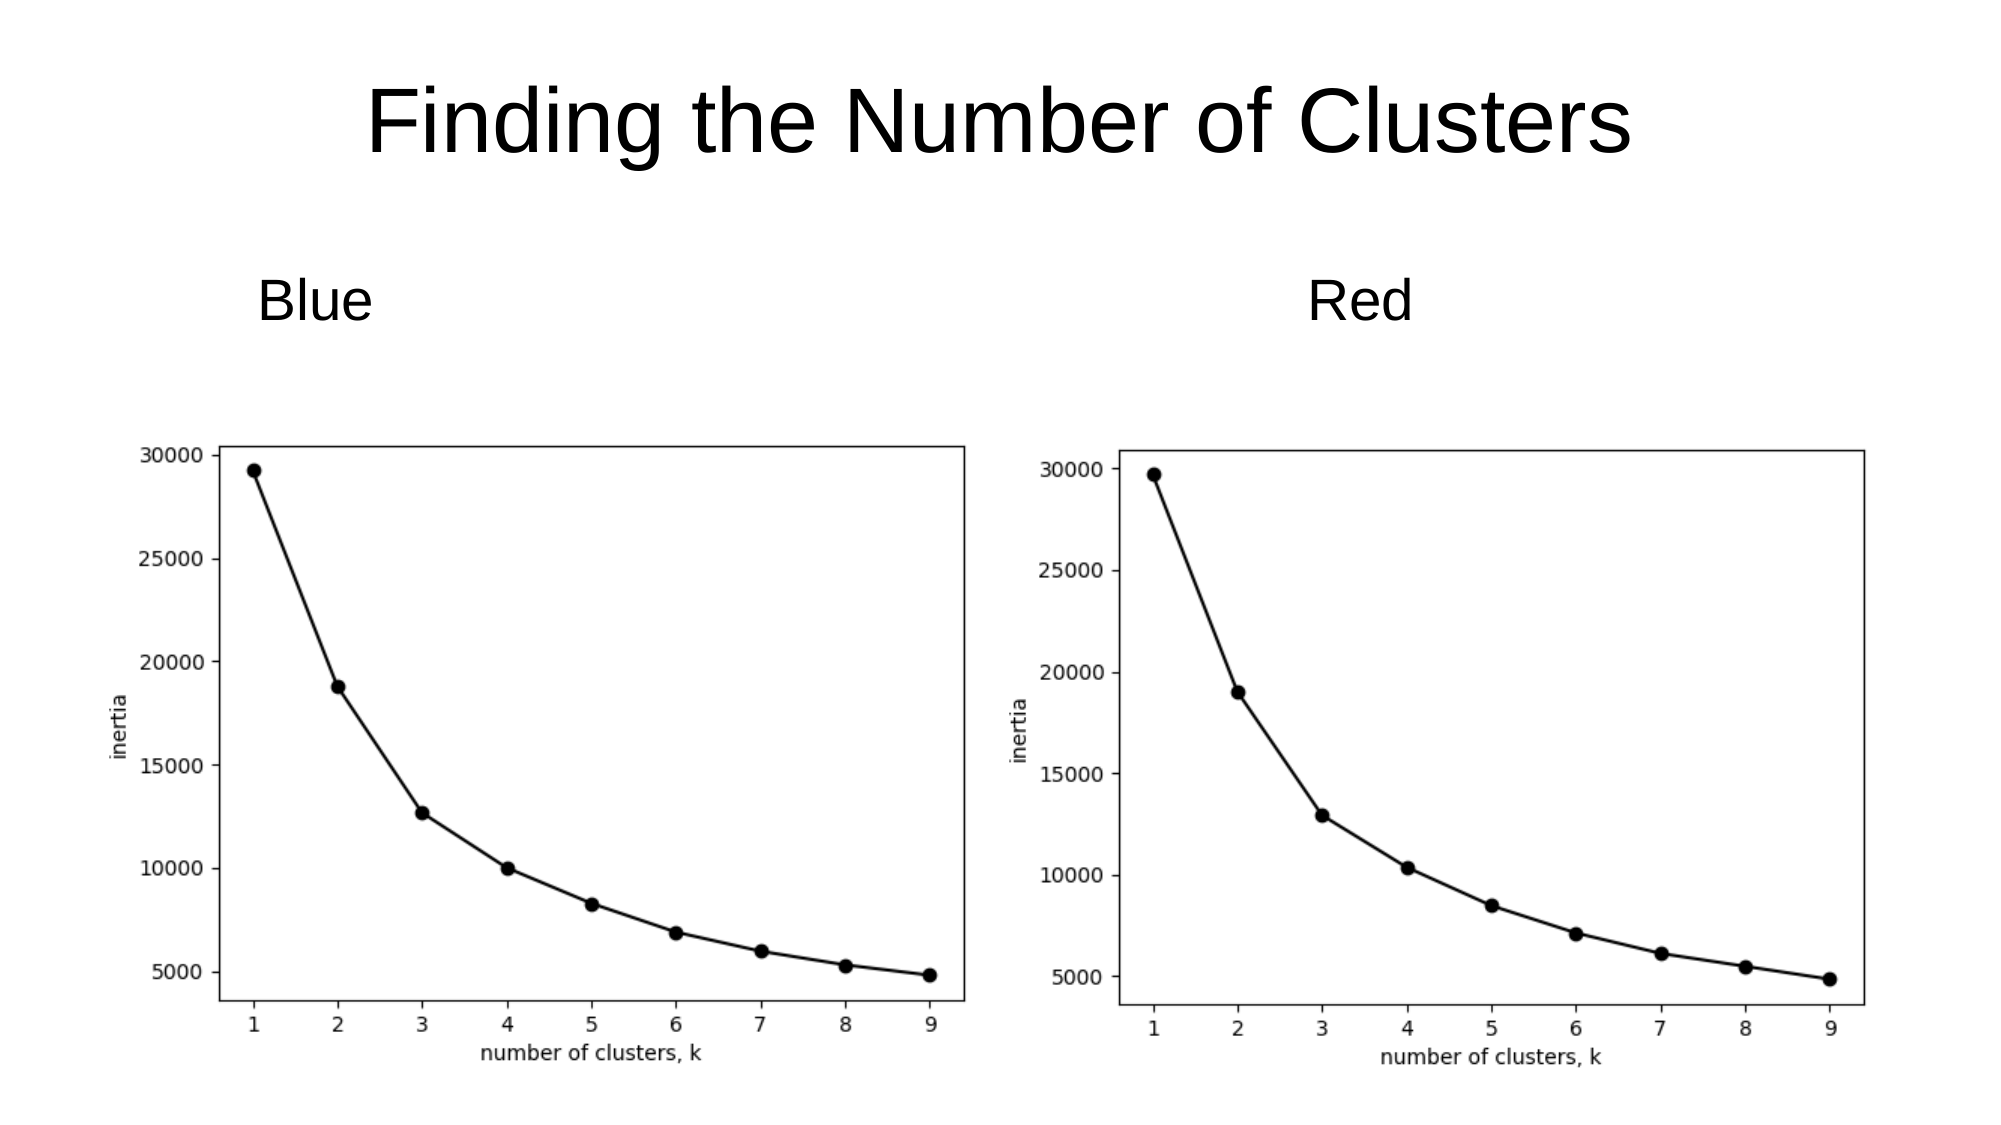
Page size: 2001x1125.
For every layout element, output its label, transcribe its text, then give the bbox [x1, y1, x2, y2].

list Blue Red [99, 261, 1901, 360]
title Finding the Number of Clusters [99, 44, 1901, 202]
picture [99, 359, 1961, 1084]
